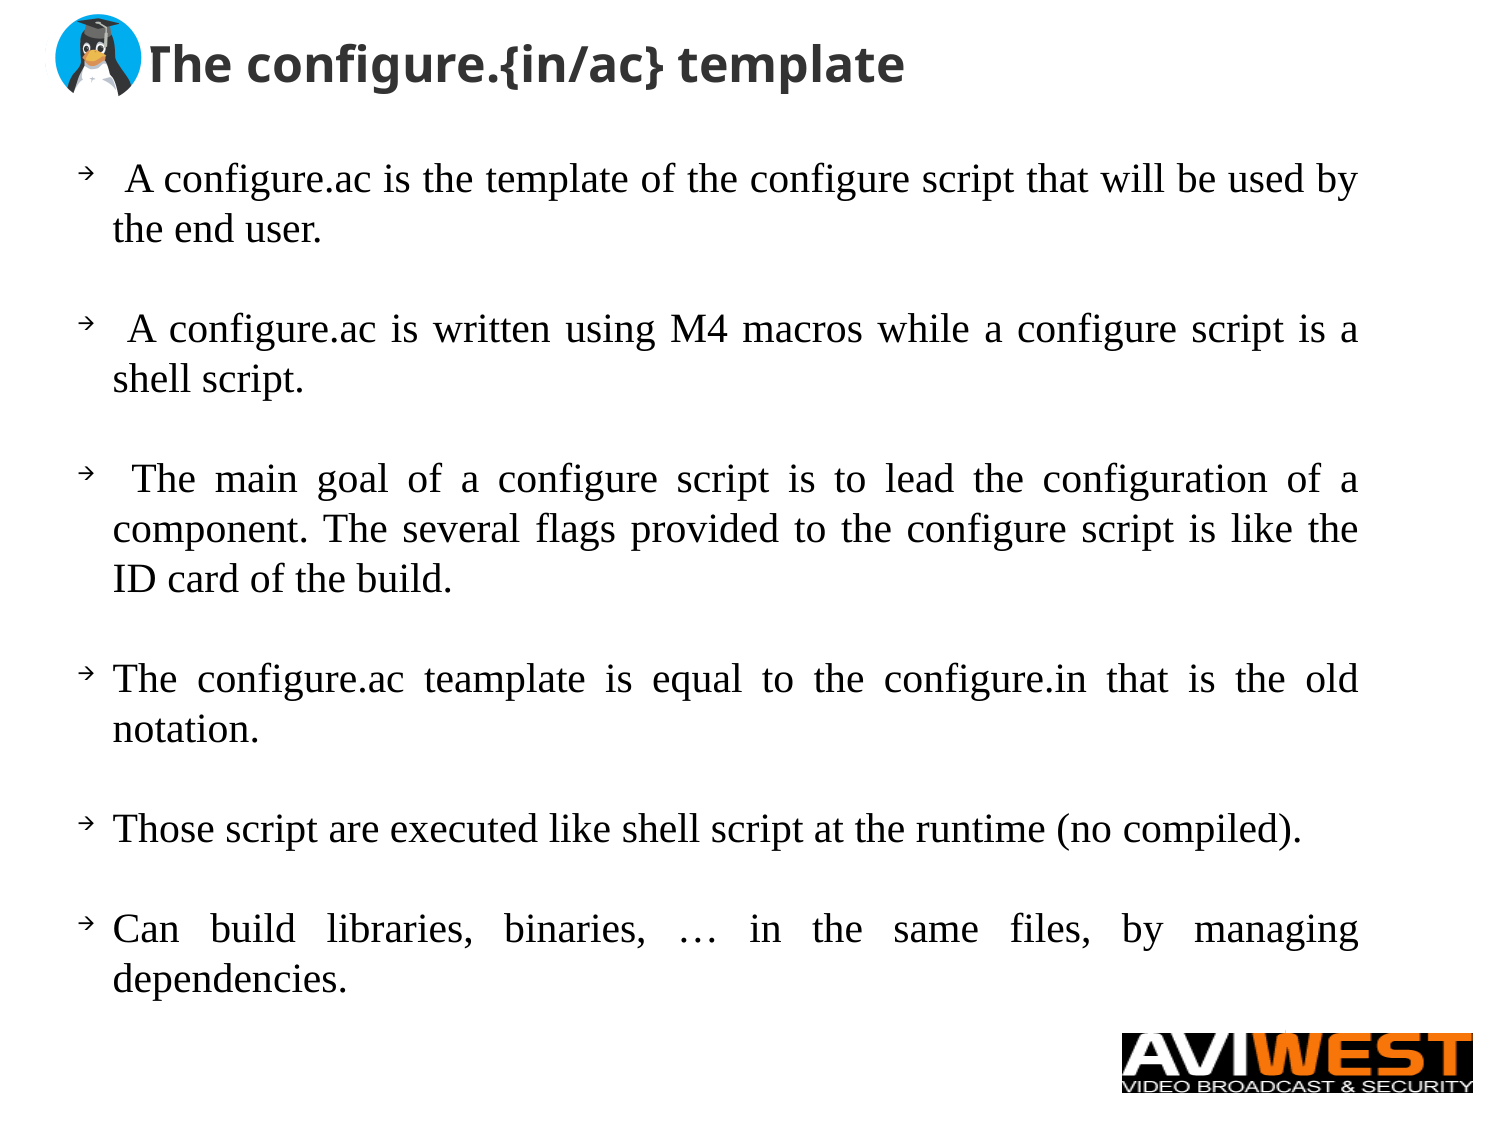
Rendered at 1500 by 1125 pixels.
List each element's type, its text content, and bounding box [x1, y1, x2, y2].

text_box A configure.ac is the template of the configure script that will be used by the end user. A configure.ac is written using M4 macros while a configure script is a shell script. The main goal of a configure script is to lead the configuration of a component. The several flags provided to the configure script is like the ID card of the build. The configure.ac teamplate is equal to the configure.in that is the old notation. Those script are executed like shell script at the runtime (no compiled). Can build libraries, binaries, … in the same files, by managing dependencies. [62, 143, 1375, 1009]
text_box The configure.{in/ac} template [157, 24, 955, 100]
picture [44, 3, 152, 112]
picture [1122, 1033, 1473, 1093]
